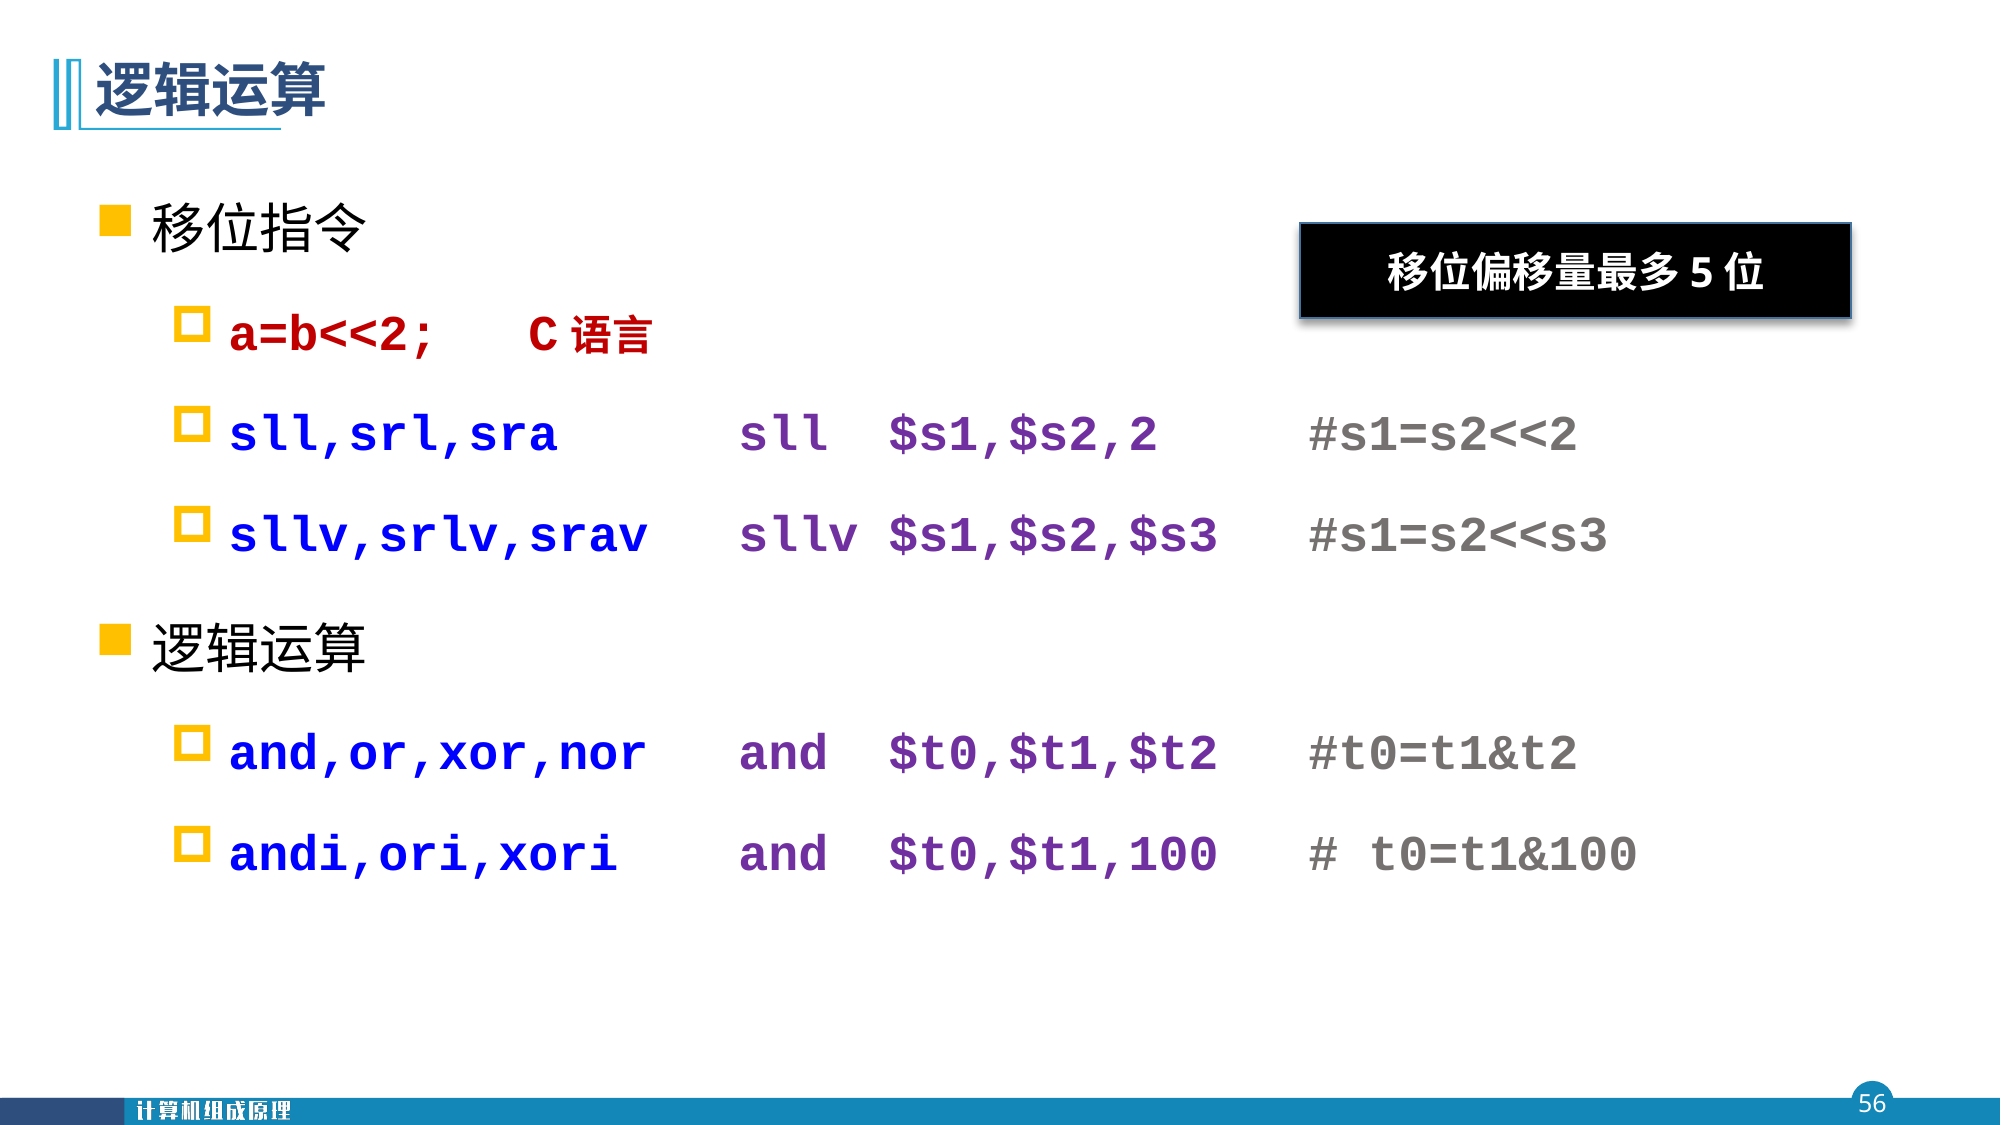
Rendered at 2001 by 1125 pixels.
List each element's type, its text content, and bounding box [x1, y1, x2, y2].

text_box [1299, 223, 1851, 319]
list 移位指令 a=b<<2; C语言 sll,srl,sra sll $s1,$s2,2 #s1=s2<<2 sllv,srlv,srav sllv $s1,$s2,$s3 #s1=s2<<s3 逻辑运算 and,or,xor,nor and $t0,$t1,$t2 #t0=t1&t2 andi,ori,xori and $t0,$t1,100 # t0=t1&100 [80, 154, 2000, 1080]
title 逻辑运算 [80, 42, 1805, 144]
